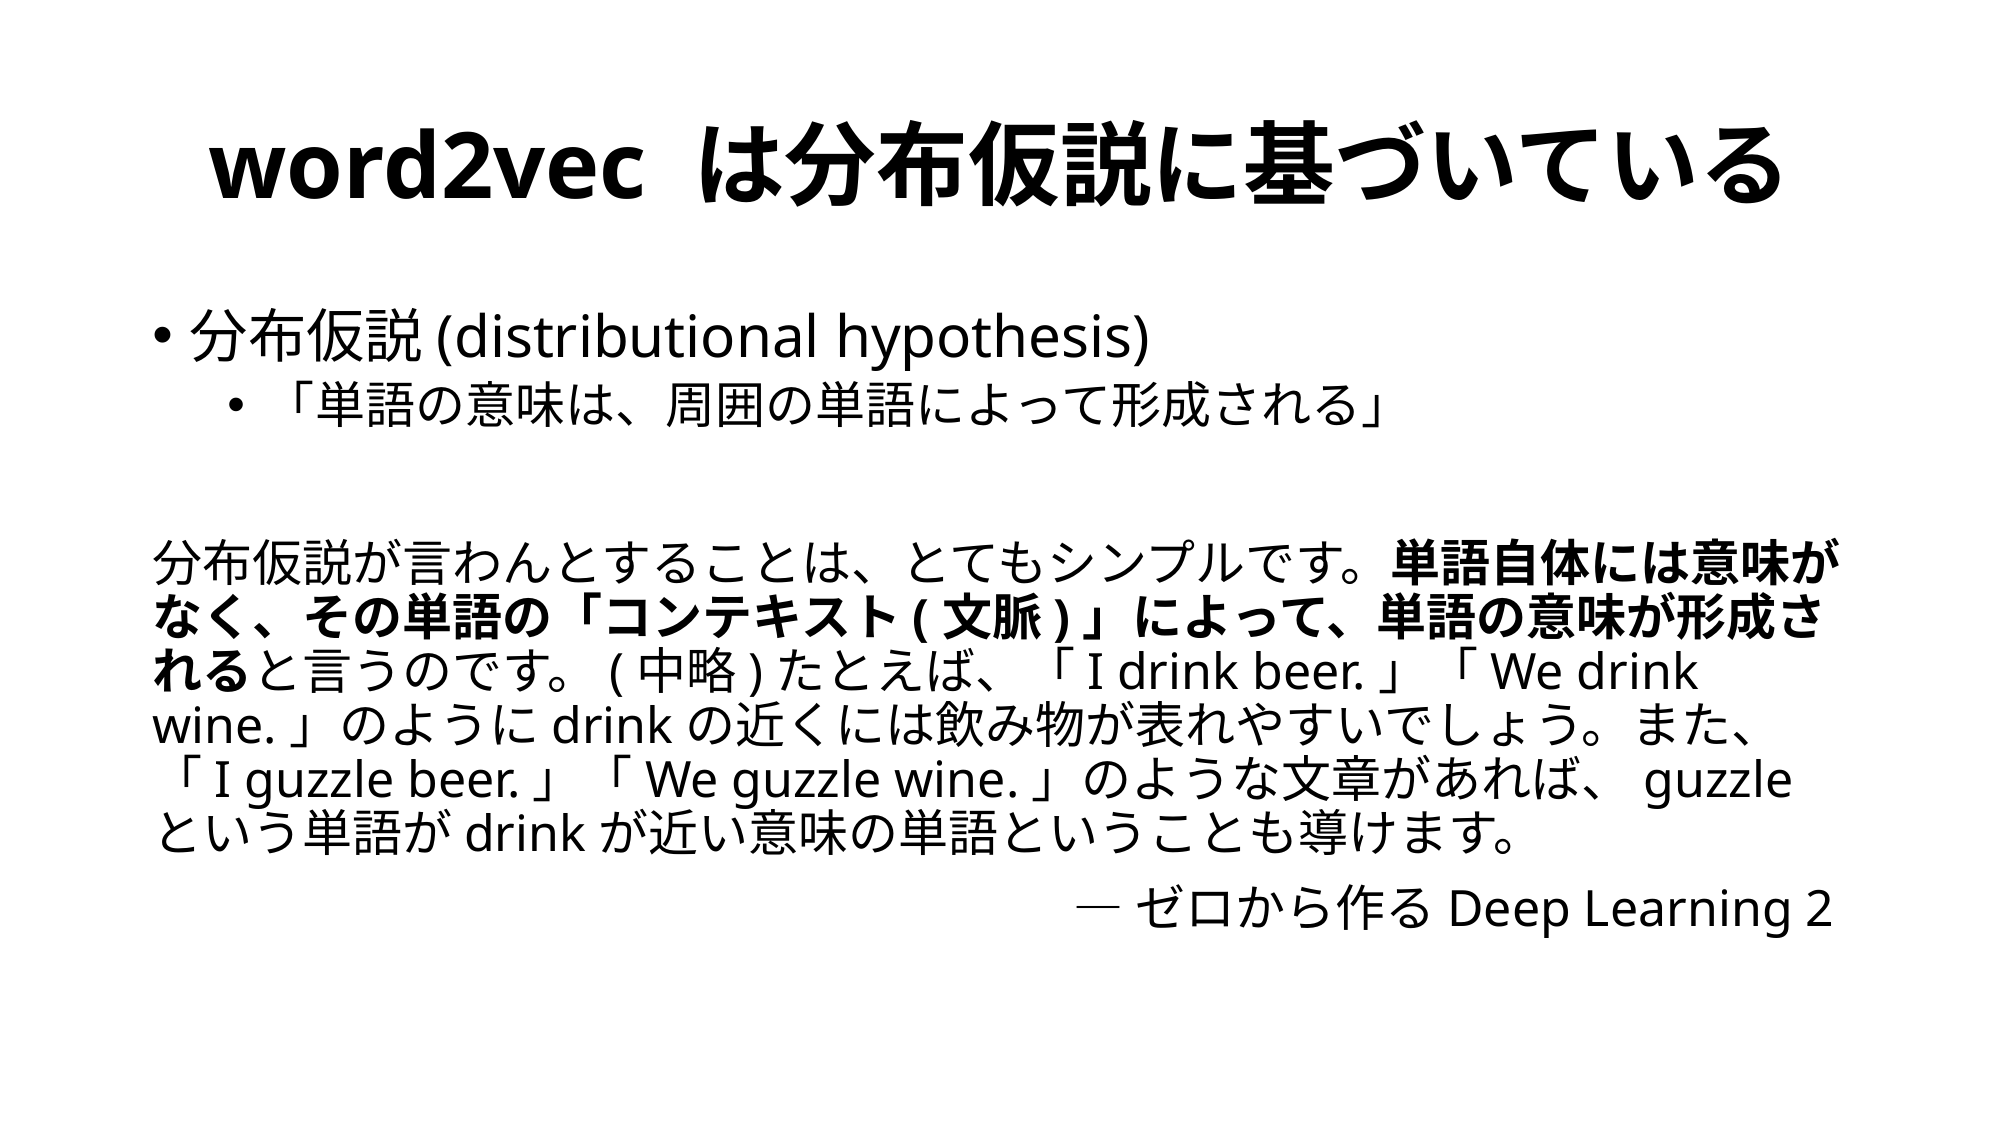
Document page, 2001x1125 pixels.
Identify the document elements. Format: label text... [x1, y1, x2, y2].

list 分布仮説(distributional hypothesis) 「単語の意味は、周囲の単語によって形成される」 分布仮説が言わんとすることは、とてもシンプルです。単語自体には意味がなく、その単語の「コンテキスト(文脈)」によって、単語の意味が形成されると言うのです。(中略)たとえば、「I drink beer.」「We drink wine.」のようにdrinkの近くには飲み物が表れやすいでしょう。また、「I guzzle beer.」「We guzzle wine.」のような文章があれば、guzzleという単語がdrinkが近い意味の単語ということも導けます。 ―ゼロから作るDeep Learning 2 [137, 299, 1863, 1014]
title word2vec は分布仮説に基づいている [137, 59, 1863, 278]
